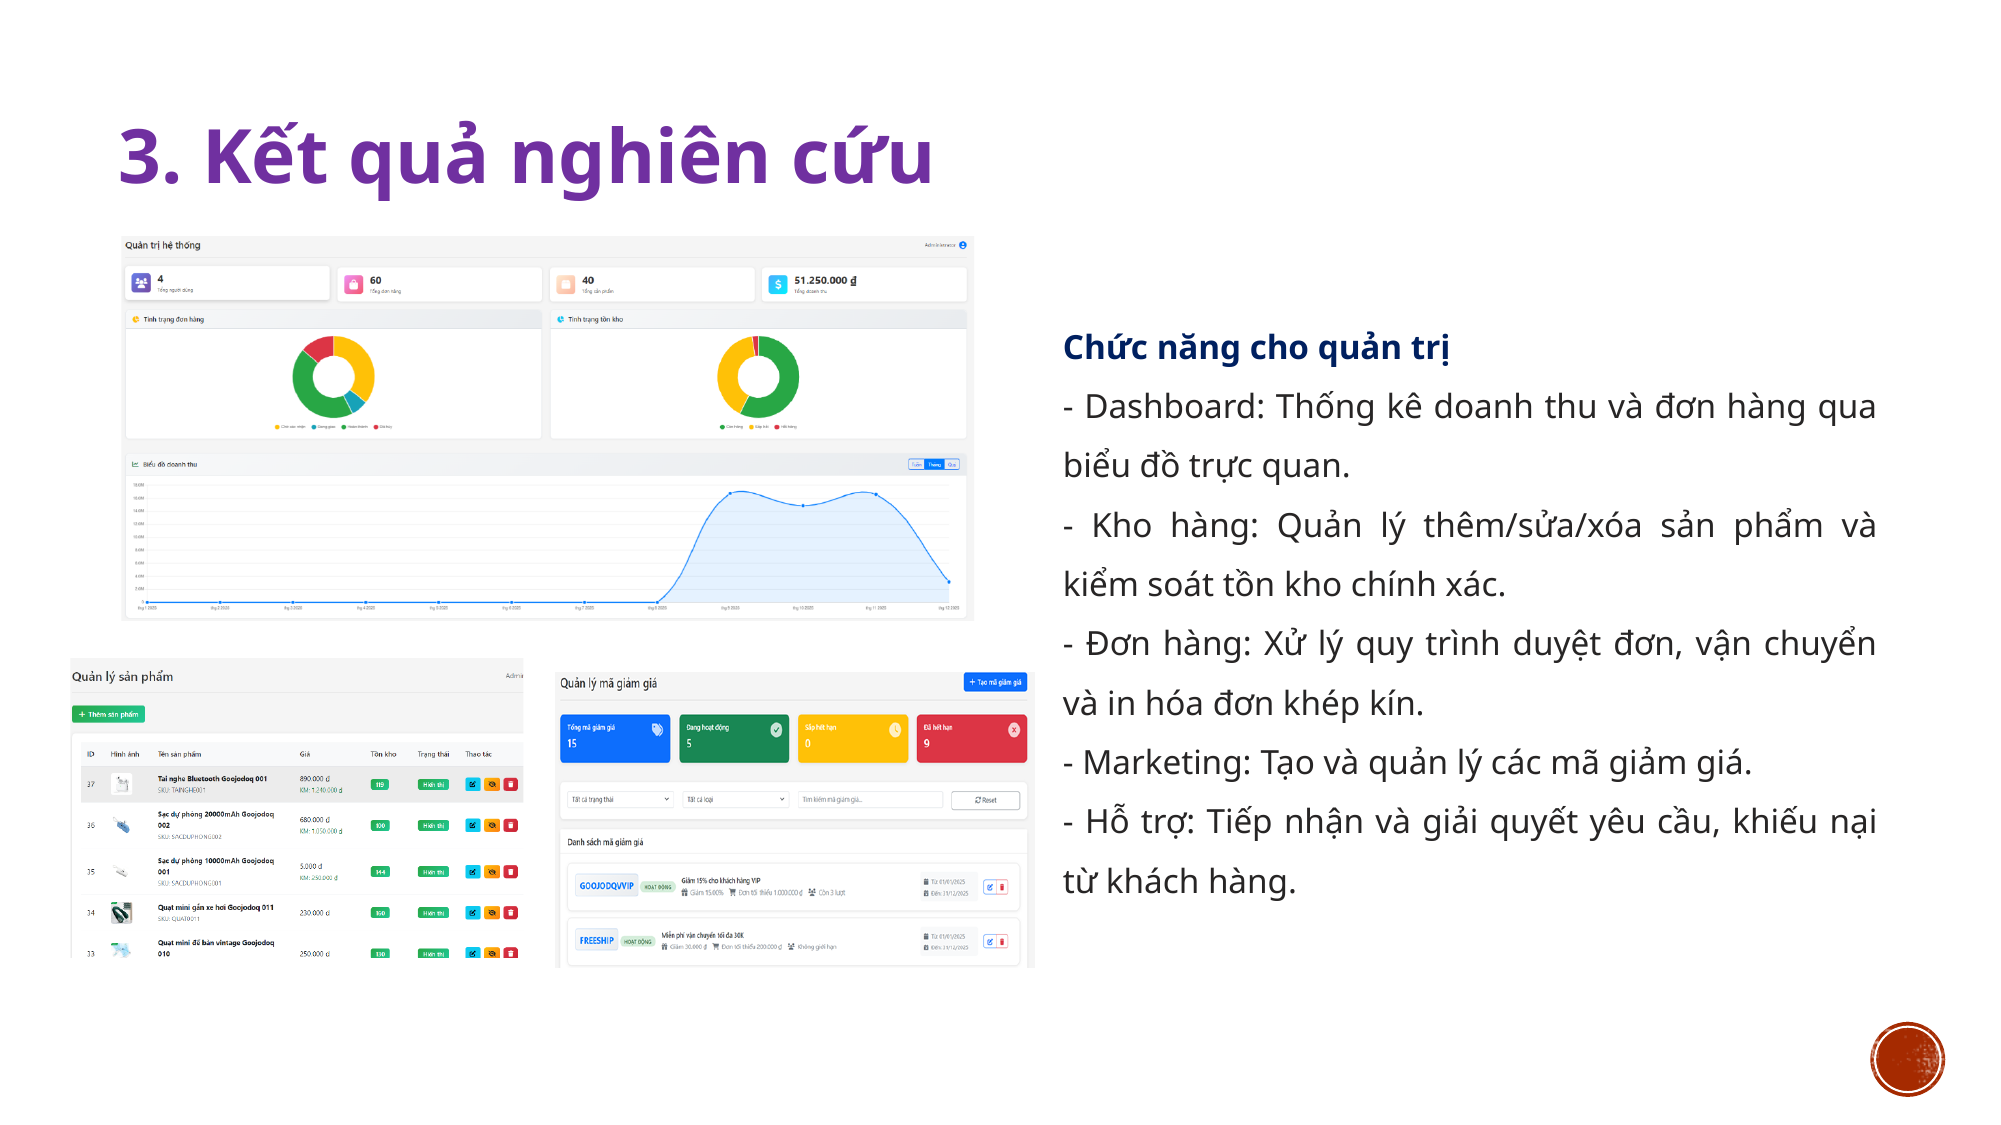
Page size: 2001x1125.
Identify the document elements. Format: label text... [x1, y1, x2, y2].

picture [121, 236, 975, 621]
text_box Chức năng cho quản trị - Dashboard: Thống kê doanh thu và đơn hàng qua biểu đồ trực quan. - Kho hàng: Quản lý thêm/sửa/xóa sản phẩm và kiểm soát tồn kho chính xác. - Đơn hàng: Xử lý quy trình duyệt đơn, vận chuyển và in hóa đơn khép kín. - Marketing: Tạo và quản lý các mã giảm giá. - Hỗ trợ: Tiếp nhận và giải quyết yêu cầu, khiếu nại từ khách hàng. [1062, 306, 1879, 868]
picture [70, 658, 524, 958]
picture [555, 672, 1035, 972]
text_box 3. Kết quả nghiên cứu [118, 92, 985, 199]
